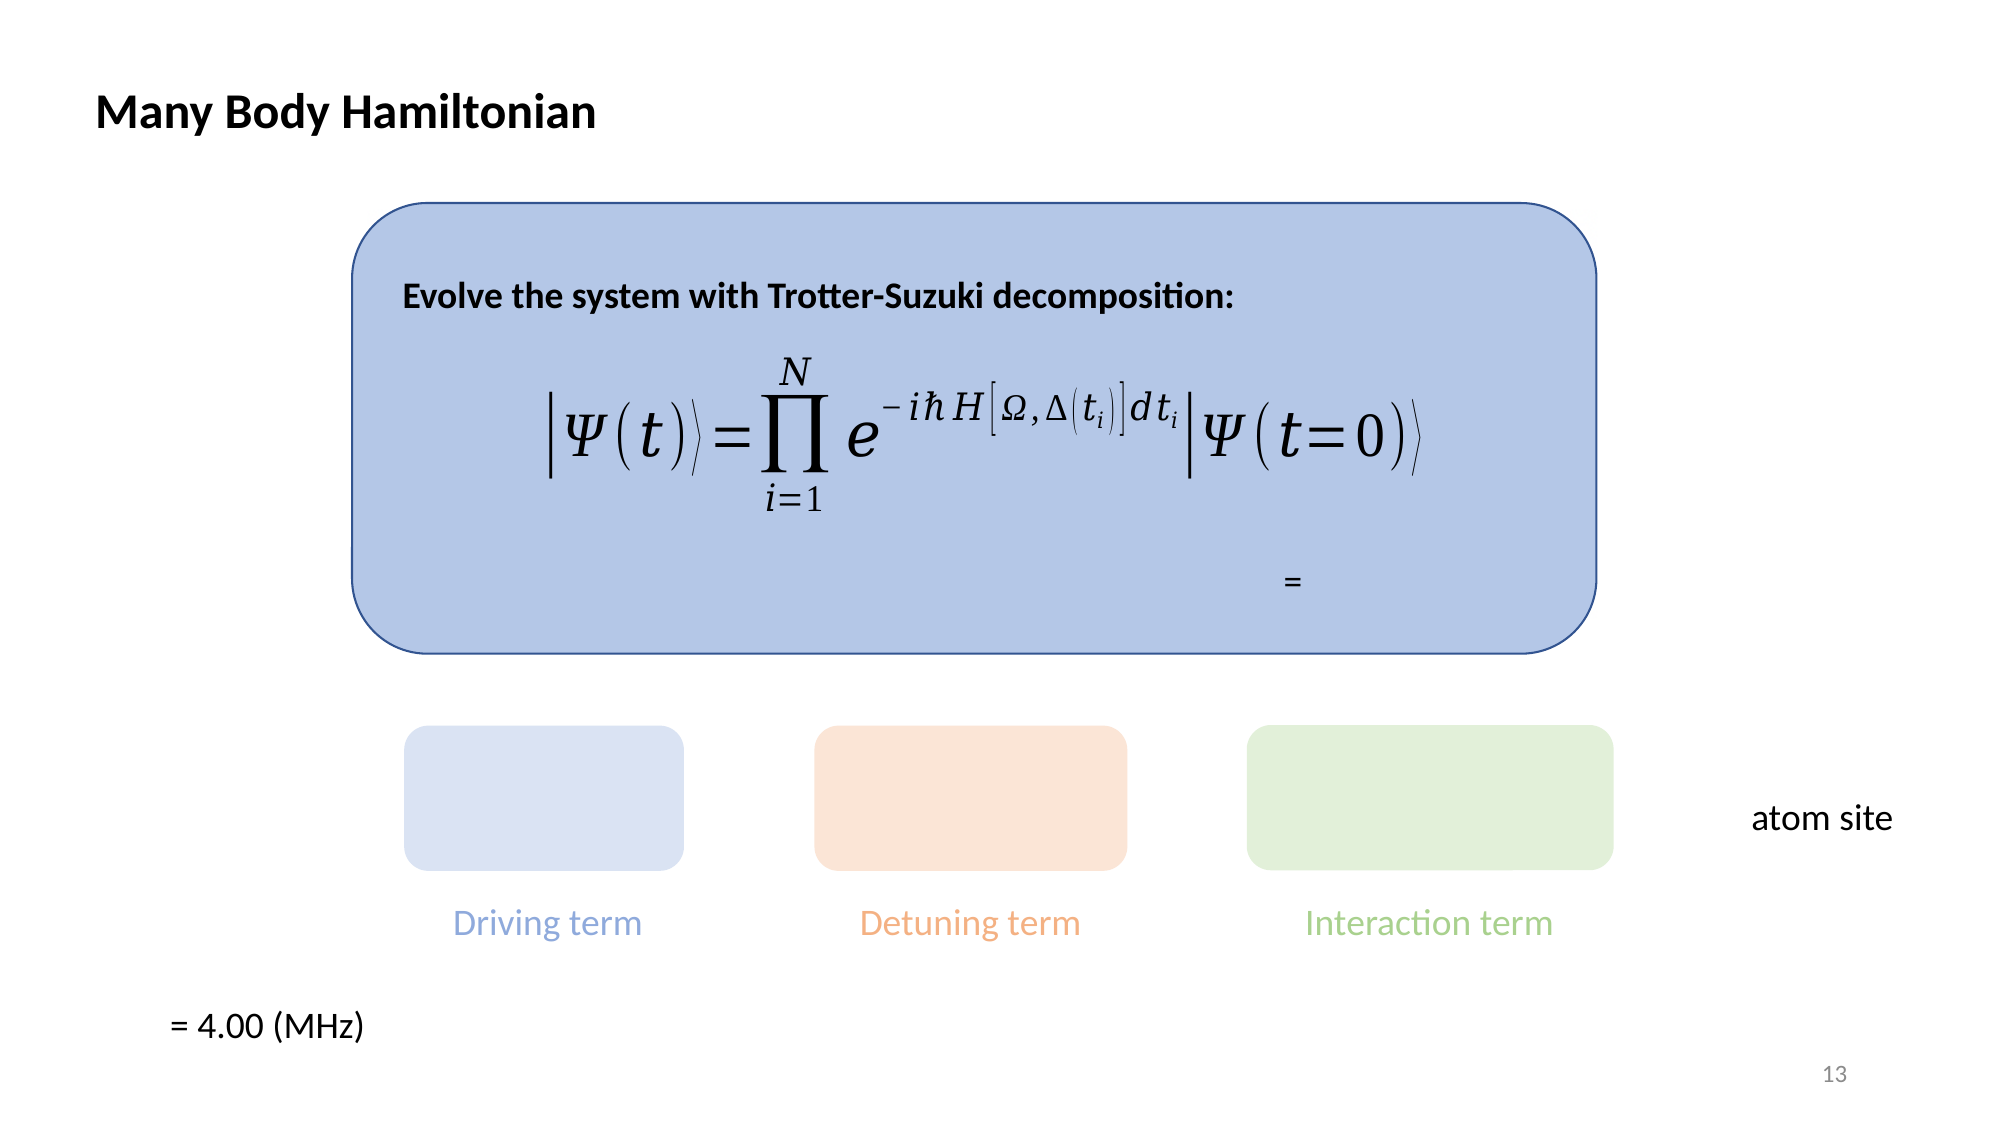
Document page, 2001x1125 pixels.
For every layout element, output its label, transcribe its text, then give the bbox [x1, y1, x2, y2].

text_box Detuning term [844, 890, 1097, 996]
text_box Driving term [438, 890, 658, 951]
text_box [350, 231, 1586, 655]
text_box [395, 201, 1554, 209]
text_box [813, 724, 1129, 872]
text_box Many Body Hamiltonian [80, 70, 624, 146]
text_box Interaction term [1290, 890, 1578, 951]
text_box [403, 724, 686, 872]
text_box [1245, 723, 1615, 872]
slide_number 13 [1412, 1042, 1863, 1103]
picture [367, 209, 1598, 620]
